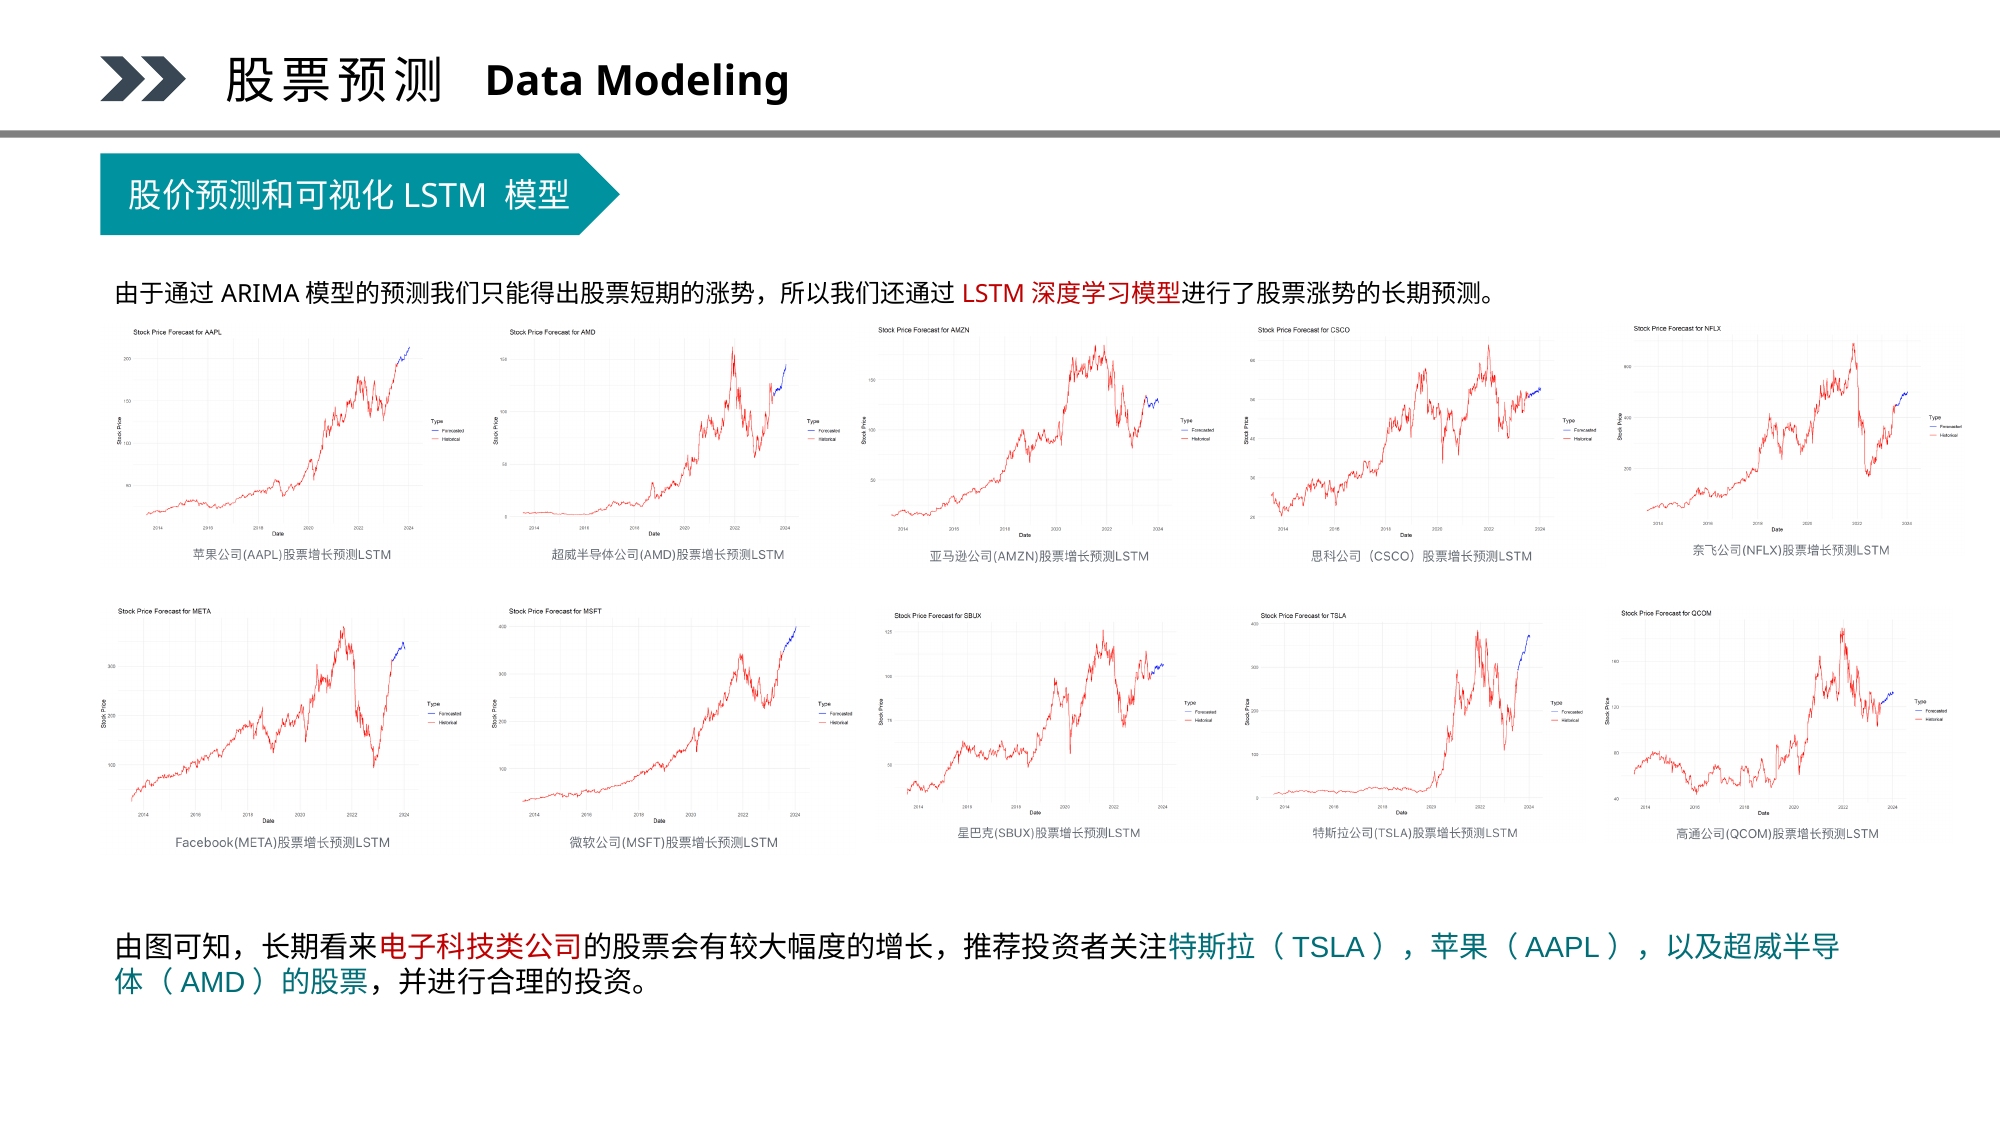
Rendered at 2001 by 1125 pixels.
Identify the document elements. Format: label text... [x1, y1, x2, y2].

text_box [0, 129, 2000, 139]
text_box 股票预测 [203, 37, 466, 119]
picture [875, 606, 1586, 843]
picture [100, 606, 856, 855]
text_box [100, 56, 186, 102]
text_box 股价预测和可视化LSTM 模型 [99, 152, 622, 237]
picture [1605, 606, 1953, 843]
text_box Data Modeling [463, 43, 812, 115]
text_box 由图可知，长期看来电子科技类公司的股票会有较大幅度的增长，推荐投资者关注特斯拉（TSLA），苹果（AAPL），以及超威半导体（AMD）的股票，并进行合理的投资。 [100, 921, 1876, 1022]
text_box 由于通过ARIMA模型的预测我们只能得出股票短期的涨势，所以我们还通过LSTM深度学习模型进行了股票涨势的长期预测。 [100, 269, 1729, 323]
picture [100, 323, 1965, 568]
